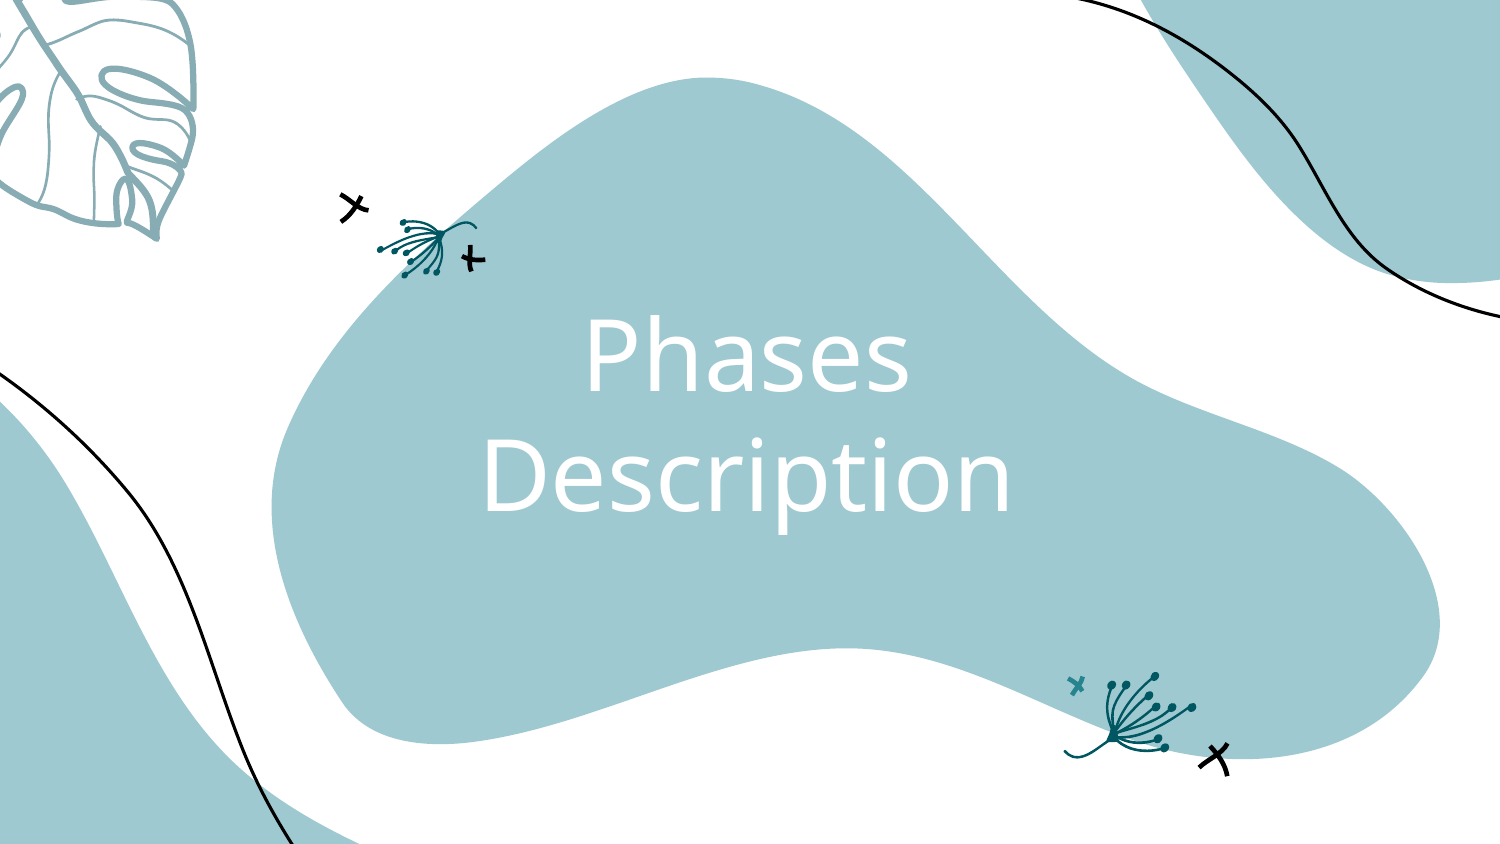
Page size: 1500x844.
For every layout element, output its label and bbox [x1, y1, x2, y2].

text_box [0, 0, 1500, 844]
